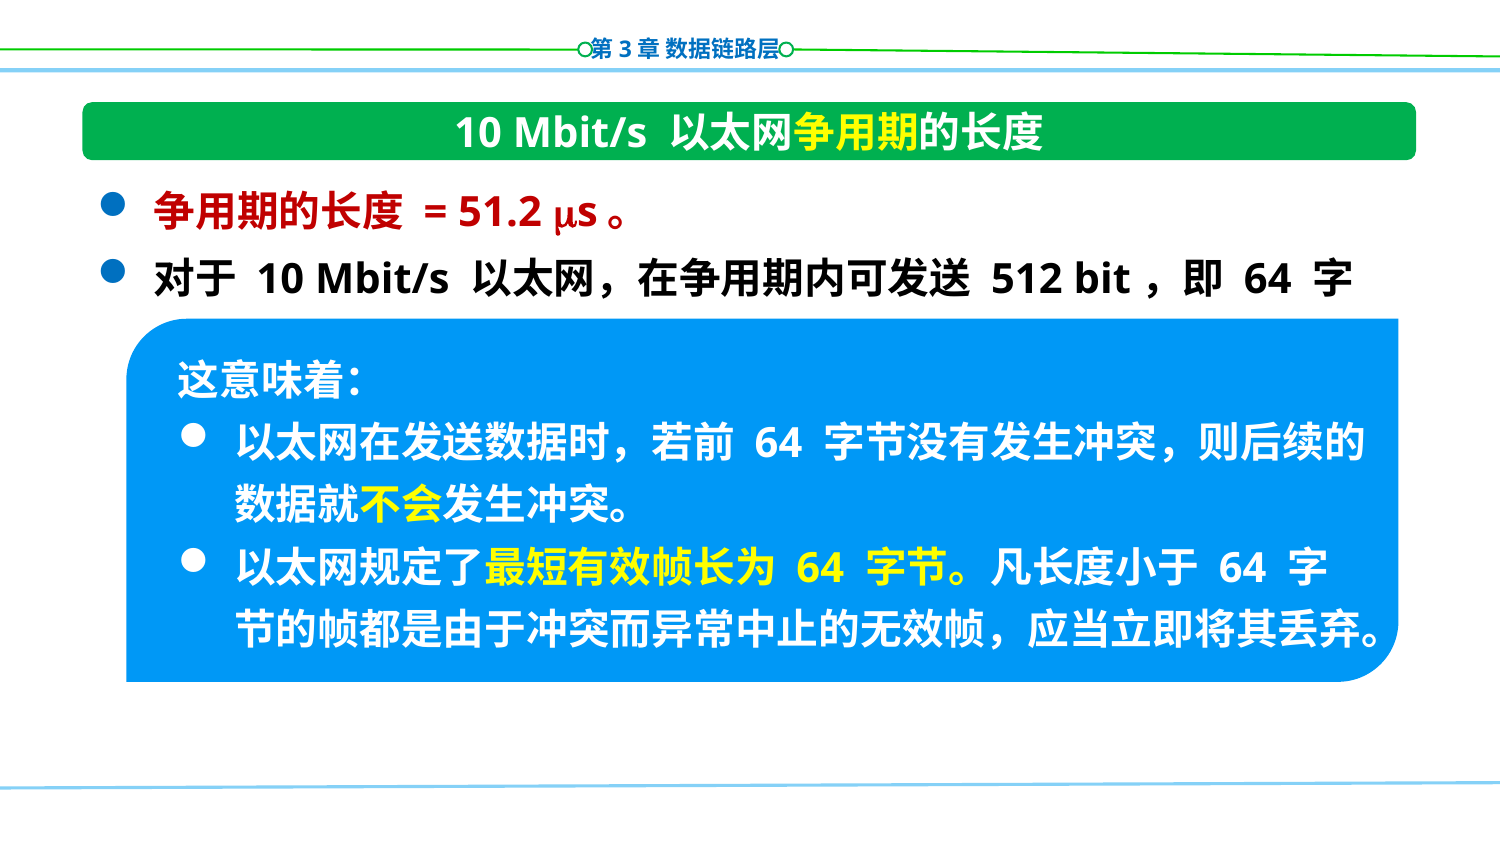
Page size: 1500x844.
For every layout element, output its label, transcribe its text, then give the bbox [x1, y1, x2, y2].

text_box 这意味着： 以太网在发送数据时，若前 64 字节没有发生冲突，则后续的数据就不会发生冲突。 以太网规定了最短有效帧长为 64 字节。凡长度小于 64 字节的帧都是由于冲突而异常中止的无效帧，应当立即将其丢弃。 [163, 333, 1382, 661]
text_box 10 Mbit/s 以太网争用期的长度 [439, 98, 1059, 164]
text_box 争用期的长度 = 51.2 s。 对于 10 Mbit/s 以太网，在争用期内可发送 512 bit，即 64 字节。 [82, 160, 1445, 376]
text_box [124, 316, 1401, 685]
text_box [1059, 102, 1417, 161]
text_box [82, 102, 439, 161]
